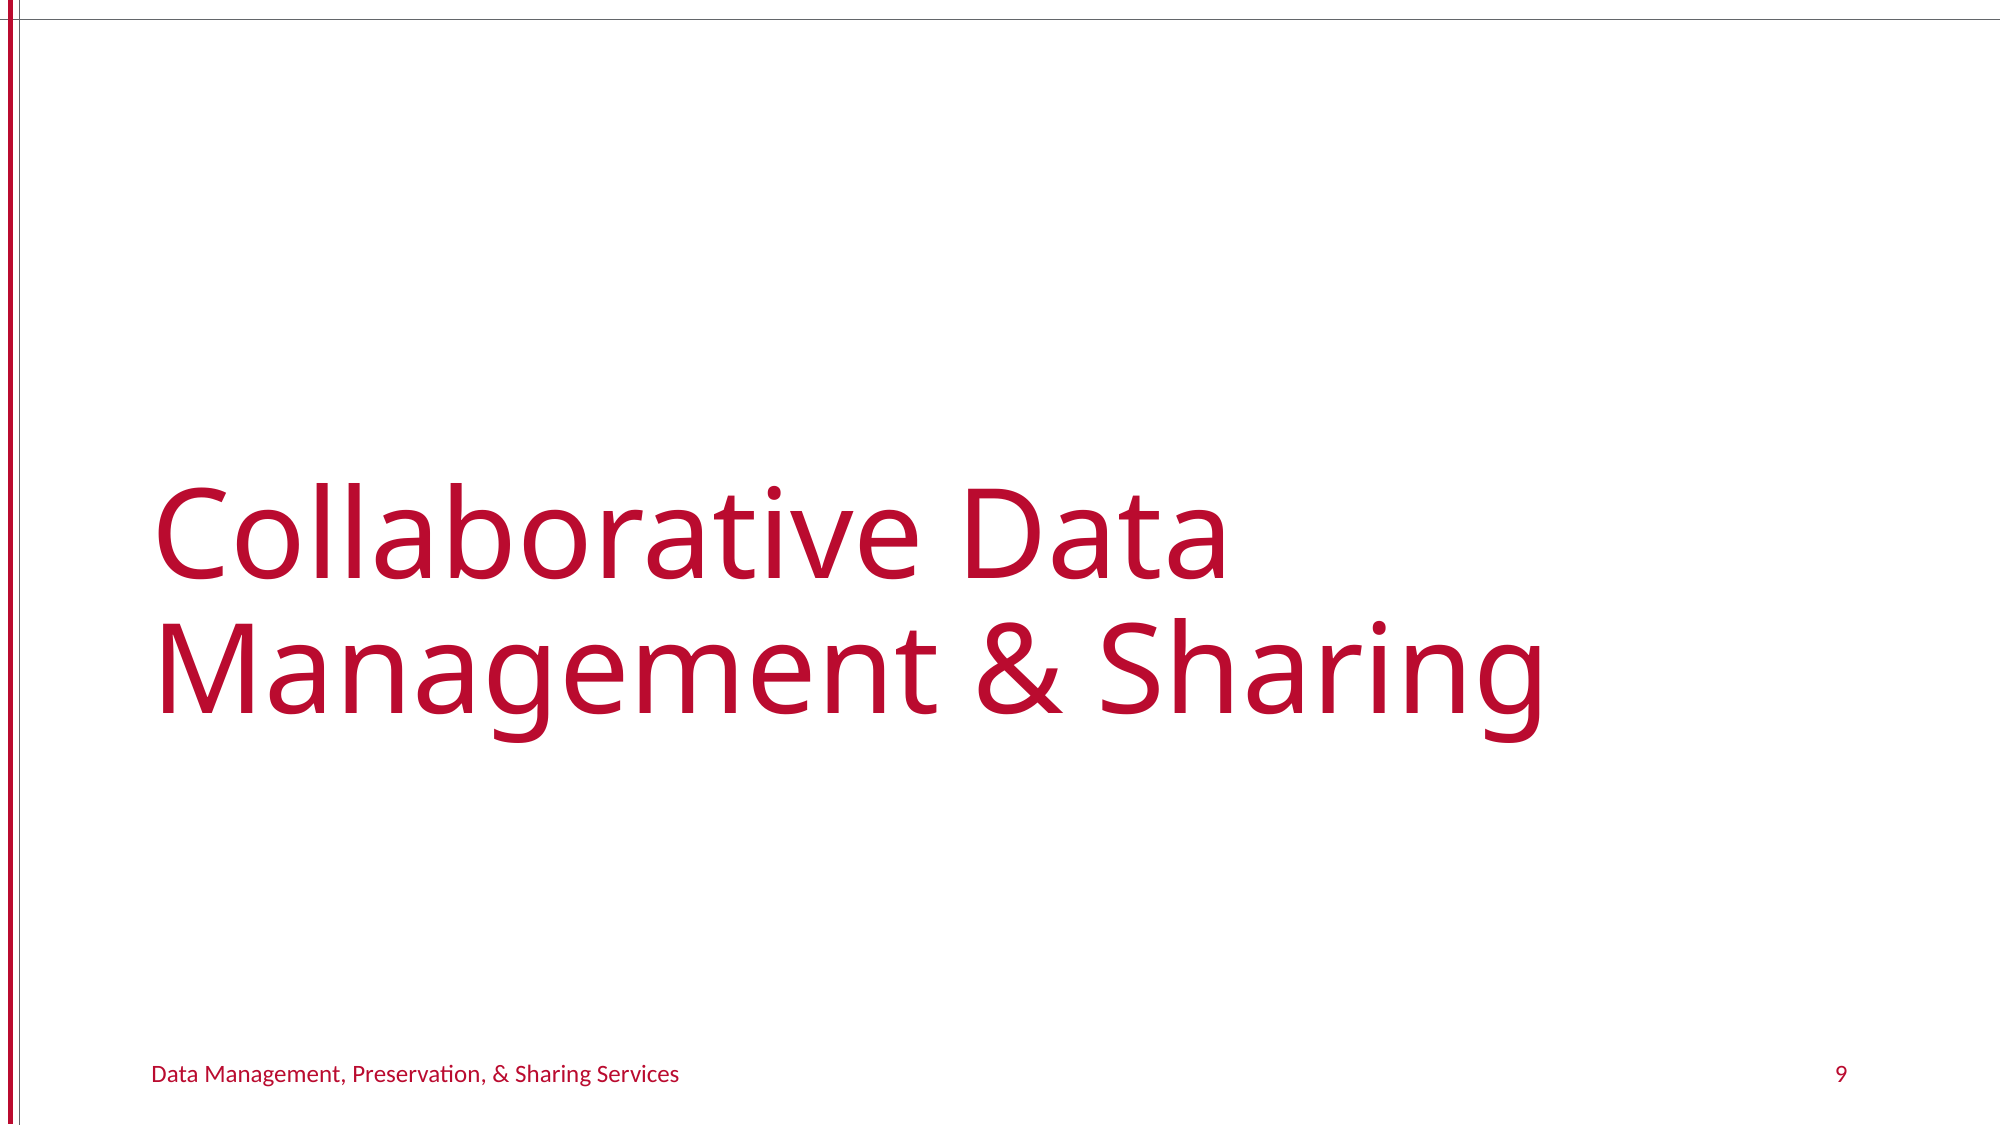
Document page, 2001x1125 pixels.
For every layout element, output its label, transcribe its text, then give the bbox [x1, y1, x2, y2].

footer Data Management, Preservation, & Sharing Services [136, 1042, 1682, 1103]
slide_number 9 [1713, 1042, 1863, 1103]
title Collaborative Data Management & Sharing [136, 280, 1862, 749]
